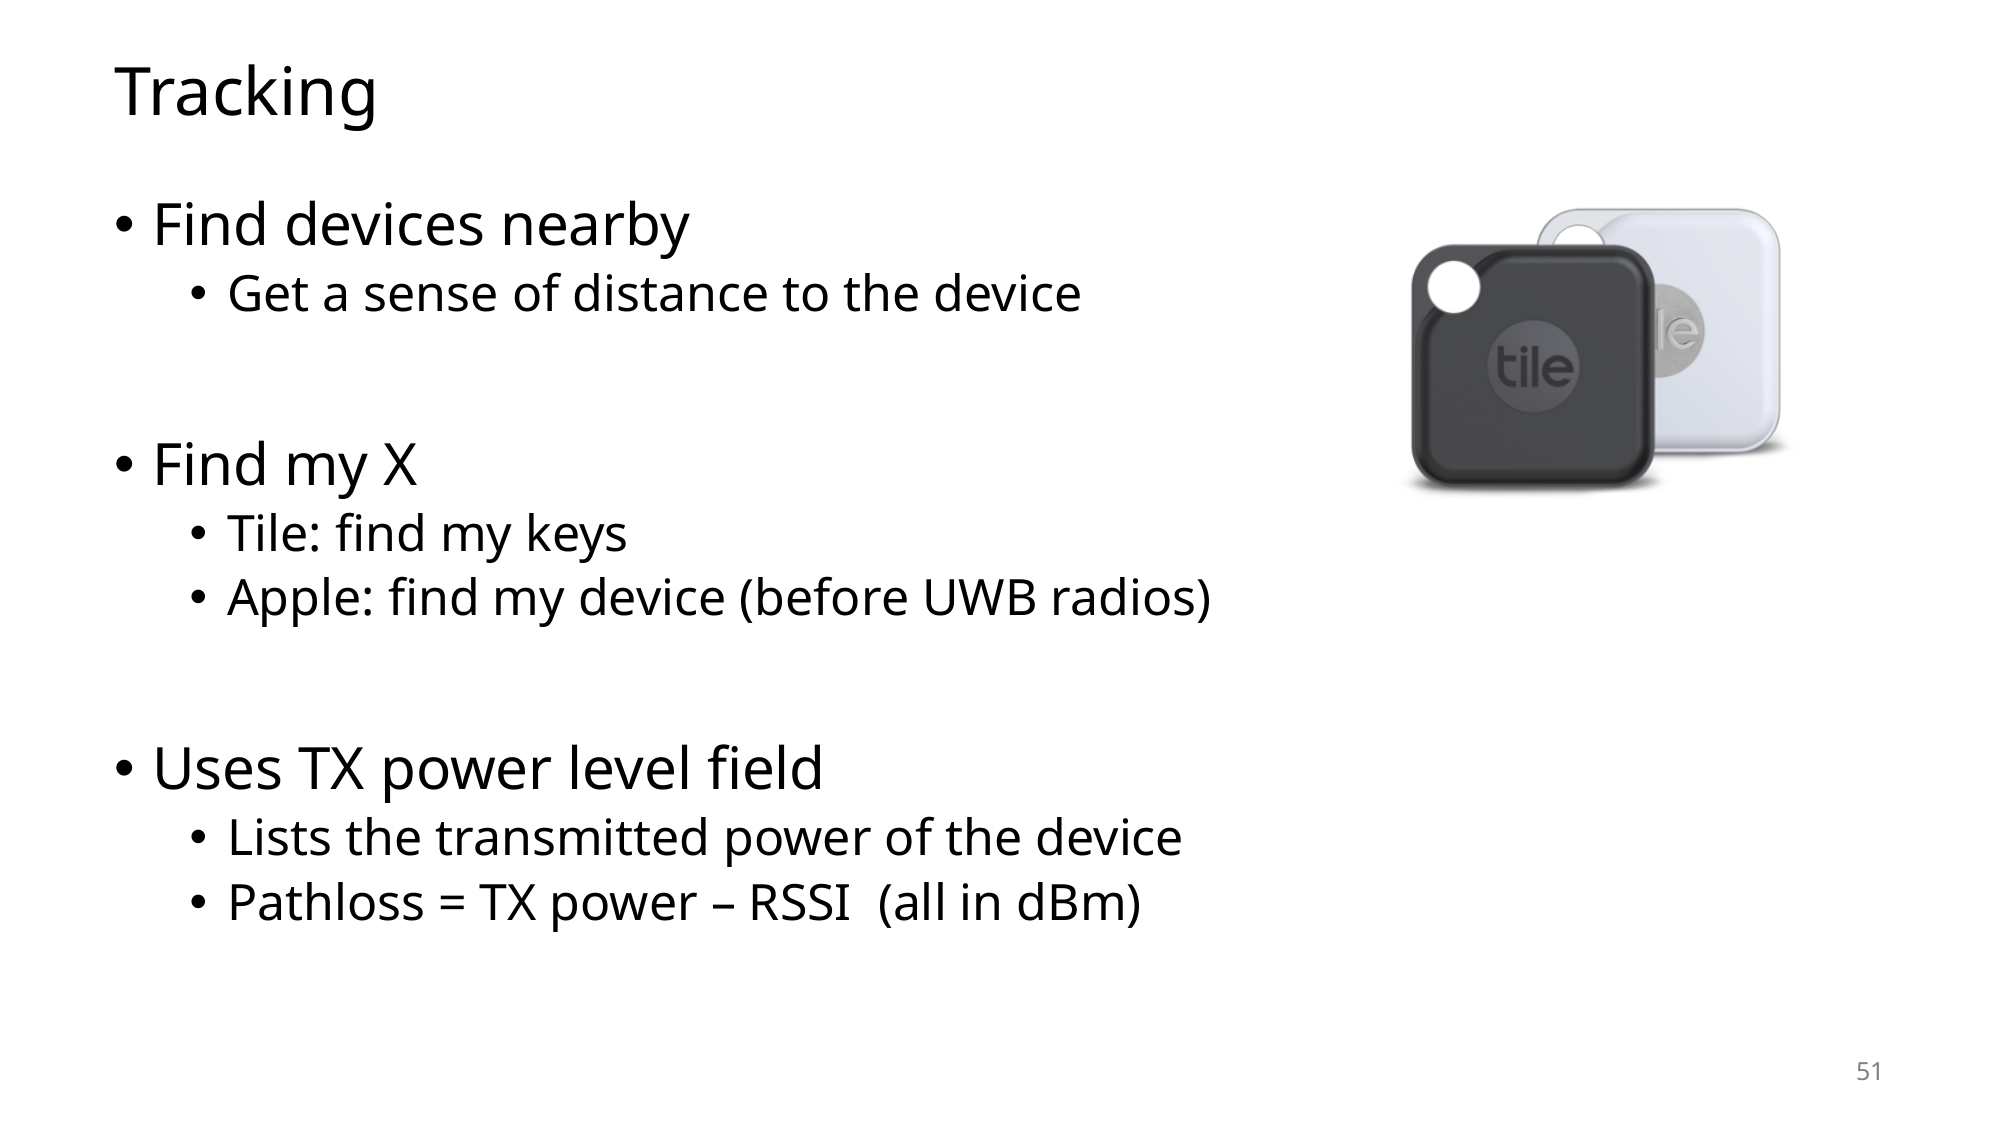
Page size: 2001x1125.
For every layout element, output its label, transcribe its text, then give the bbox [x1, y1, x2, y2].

title Tracking [99, 37, 1900, 150]
slide_number 51 [1749, 1042, 1900, 1103]
picture [1355, 112, 1825, 582]
list Find devices nearby Get a sense of distance to the device Find my X Tile: find my keys Apple: find my device (before UWB radios) Uses TX power level field Lists the transmitted power of the device Pathloss = TX power – RSSI (all in dBm) [99, 187, 1900, 1013]
